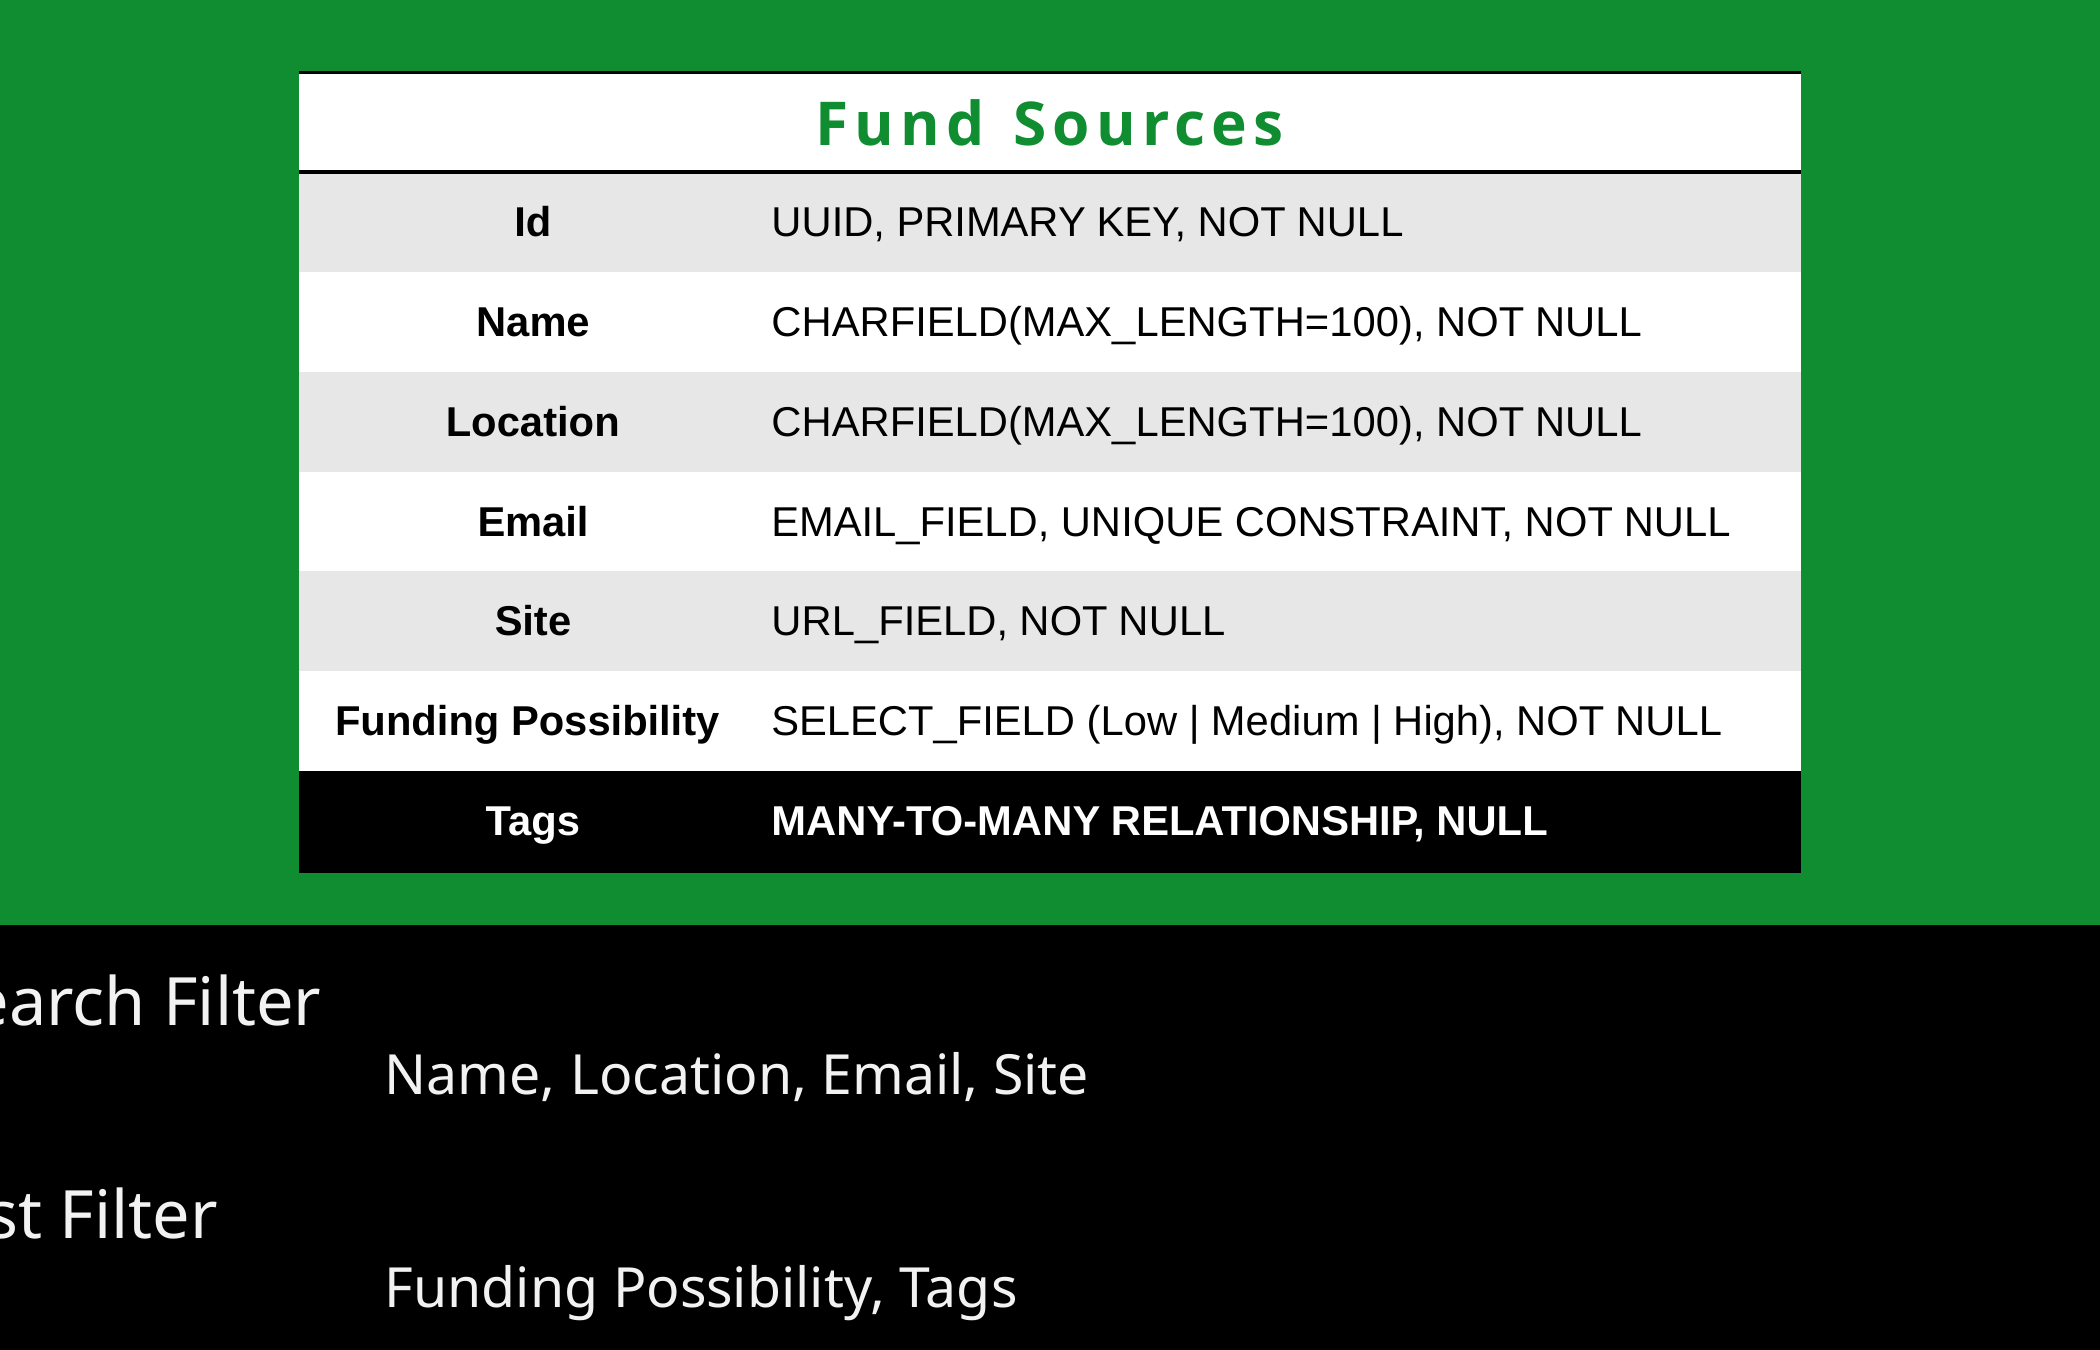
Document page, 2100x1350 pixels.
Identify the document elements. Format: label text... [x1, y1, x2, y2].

table_cell Name [299, 272, 767, 372]
table_cell Location [299, 372, 767, 472]
text_box Search Filter Name, Location, Email, Site List Filter Funding Possibility, Tags [0, 956, 1096, 1321]
table_cell EMAIL_FIELD, UNIQUE CONSTRAINT, NOT NULL [767, 472, 1801, 571]
table_cell CHARFIELD(MAX_LENGTH=100), NOT NULL [767, 272, 1801, 372]
table_cell Id [299, 174, 767, 272]
table_cell UUID, PRIMARY KEY, NOT NULL [767, 174, 1801, 272]
table_cell CHARFIELD(MAX_LENGTH=100), NOT NULL [767, 372, 1801, 472]
text_box [0, 925, 2100, 1350]
table_cell SELECT_FIELD (Low | Medium | High), NOT NULL [767, 671, 1801, 771]
table_cell Funding Possibility [299, 671, 767, 771]
table_cell Email [299, 472, 767, 571]
table_cell Tags [299, 771, 767, 869]
table_cell MANY-TO-MANY RELATIONSHIP, NULL [767, 771, 1801, 869]
table_cell Site [299, 571, 767, 671]
table_header Fund Sources [299, 74, 1801, 170]
table_cell URL_FIELD, NOT NULL [767, 571, 1801, 671]
